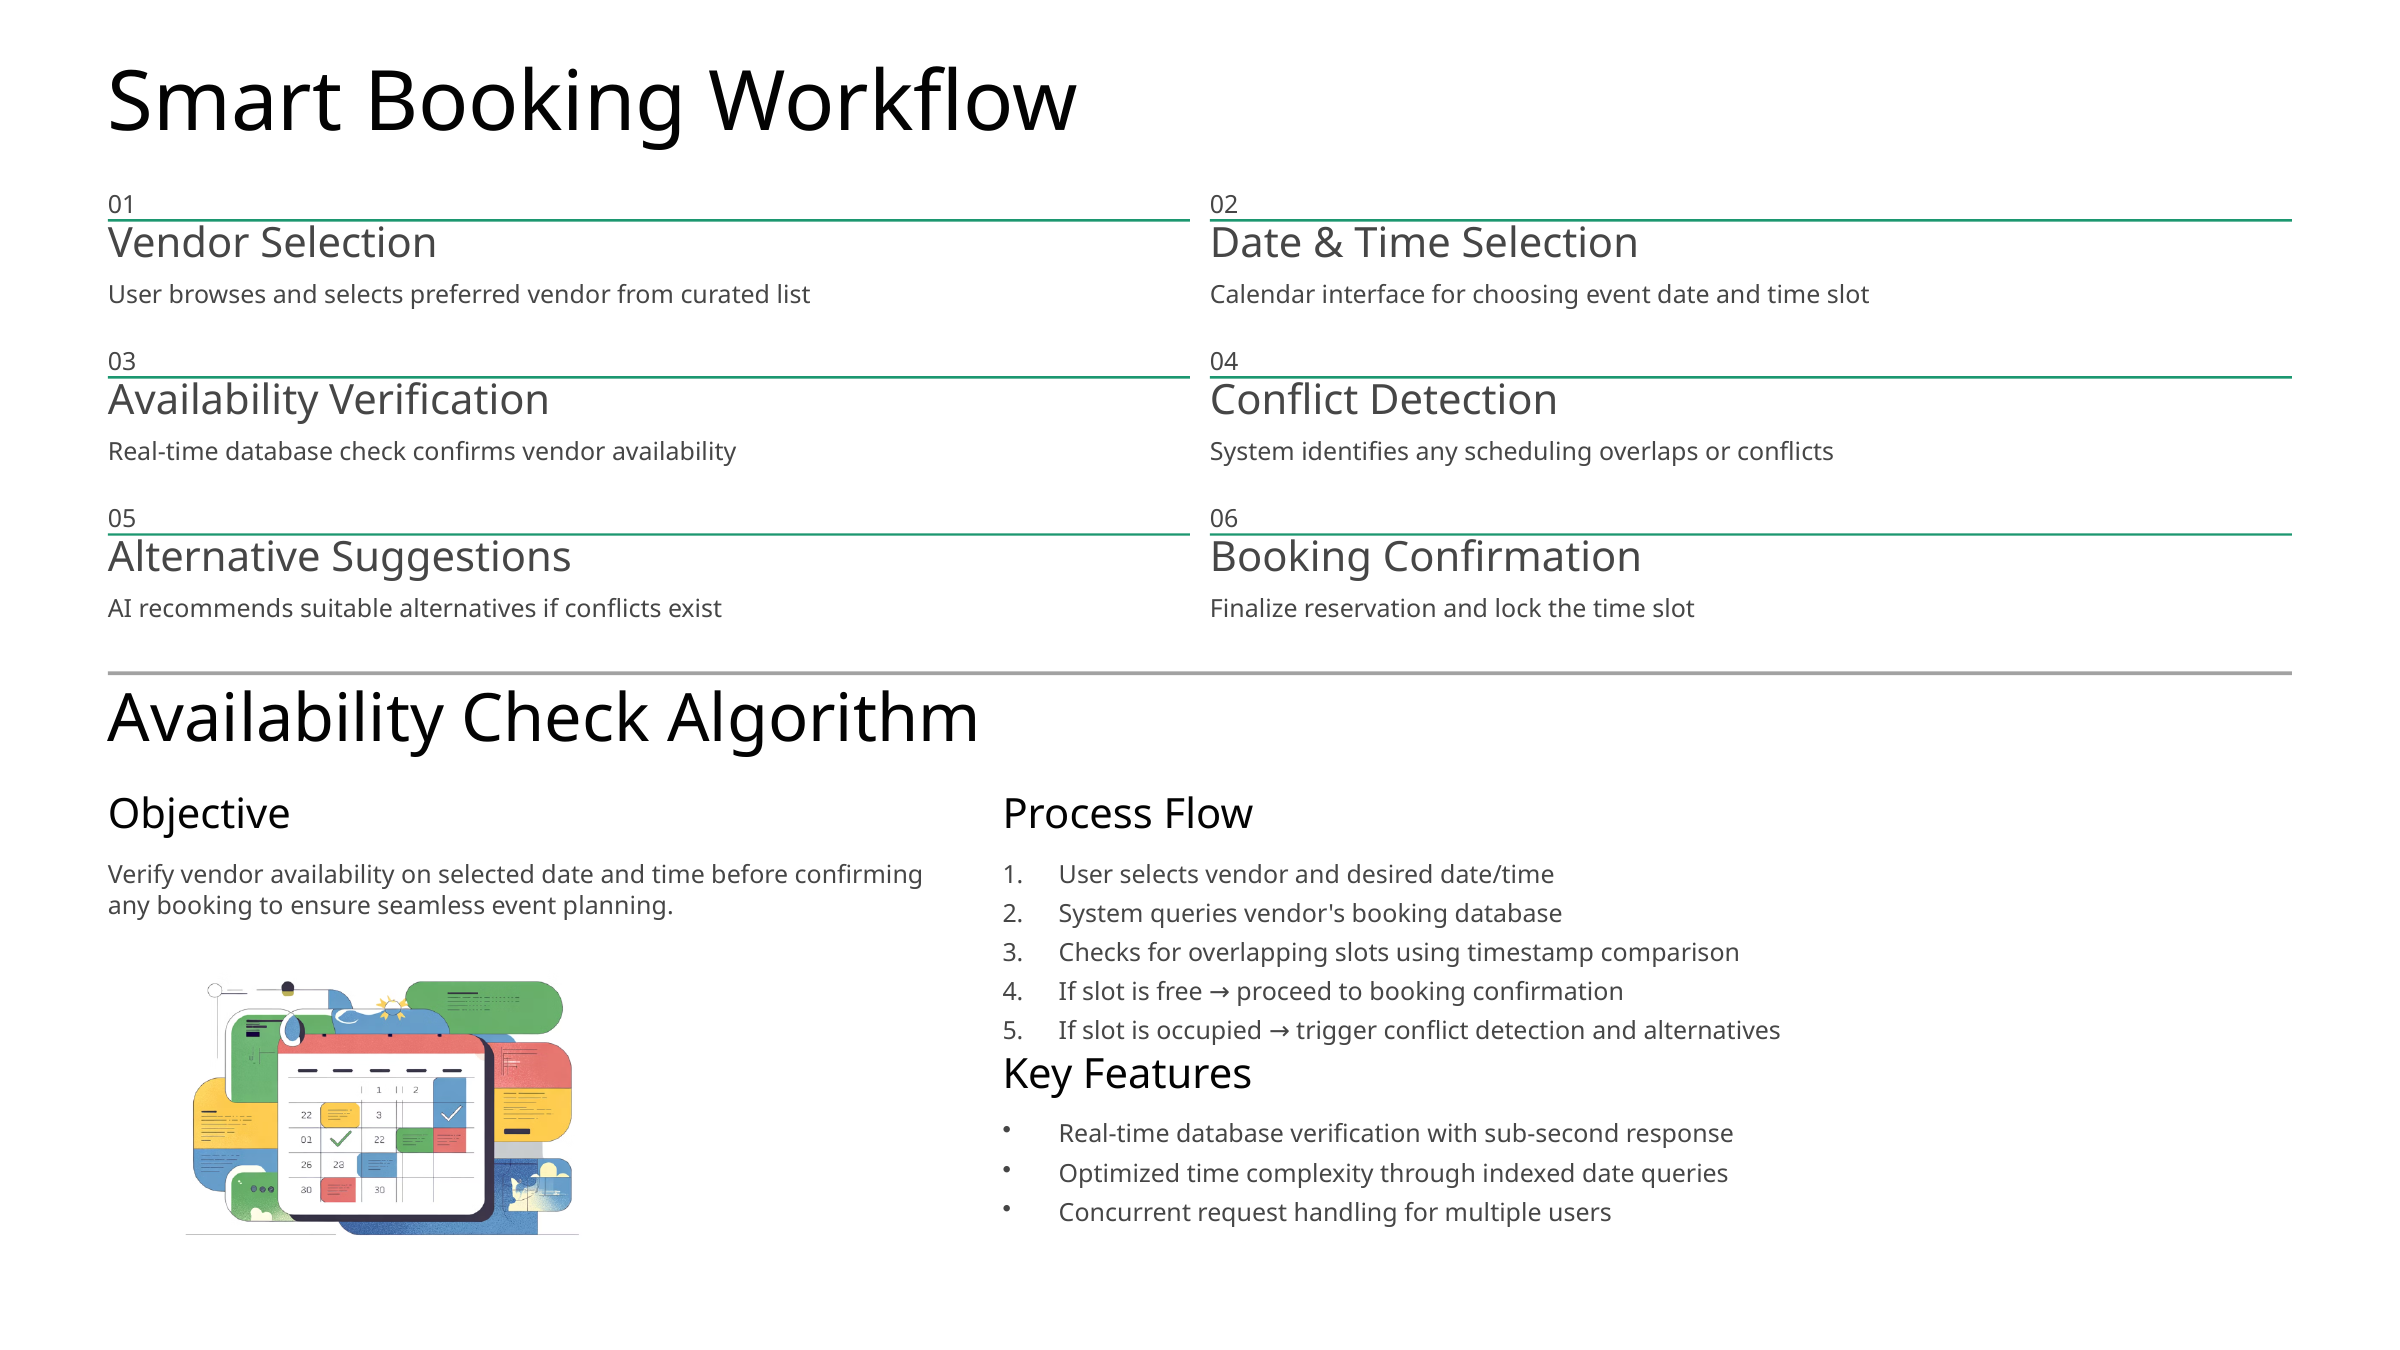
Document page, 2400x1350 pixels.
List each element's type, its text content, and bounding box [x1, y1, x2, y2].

picture [107, 943, 657, 1273]
text_box Concurrent request handling for multiple users [1002, 1194, 2294, 1227]
text_box 03 [107, 344, 128, 370]
text_box Key Features [1002, 1065, 1254, 1097]
text_box Checks for overlapping slots using timestamp comparison [1002, 935, 2294, 968]
text_box 01 [107, 187, 128, 213]
text_box 02 [1210, 187, 1231, 213]
text_box Availability Verification [107, 391, 386, 423]
text_box Verify vendor availability on selected date and time before confirming any booking to ensure seamless event planning. [107, 856, 953, 921]
text_box Date & Time Selection [1209, 234, 1477, 266]
text_box Vendor Selection [107, 234, 359, 266]
text_box Real-time database verification with sub-second response [1002, 1116, 2294, 1149]
text_box Conflict Detection [1210, 391, 1461, 423]
text_box 04 [1210, 344, 1231, 370]
text_box Objective [107, 805, 359, 837]
text_box Real-time database check confirms vendor availability [107, 434, 1190, 467]
text_box Calendar interface for choosing event date and time slot [1209, 277, 2292, 310]
text_box Finalize reservation and lock the time slot [1209, 591, 2292, 624]
text_box Process Flow [1002, 805, 1254, 837]
text_box Smart Booking Workflow [107, 84, 698, 148]
text_box [107, 671, 2292, 676]
text_box Alternative Suggestions [107, 548, 395, 580]
text_box User browses and selects preferred vendor from curated list [107, 277, 1190, 310]
text_box System queries vendor's booking database [1002, 895, 2294, 928]
text_box System identifies any scheduling overlaps or conflicts [1209, 434, 2292, 467]
text_box If slot is free → proceed to booking confirmation [1002, 974, 2294, 1007]
text_box Availability Check Algorithm [107, 705, 653, 756]
text_box If slot is occupied → trigger conflict detection and alternatives [1002, 1013, 2294, 1046]
text_box AI recommends suitable alternatives if conflicts exist [107, 591, 1190, 624]
text_box User selects vendor and desired date/time [1002, 856, 2294, 889]
text_box Optimized time complexity through indexed date queries [1002, 1155, 2294, 1188]
text_box 05 [107, 501, 128, 527]
text_box Booking Confirmation [1209, 548, 1472, 580]
text_box 06 [1210, 501, 1231, 527]
